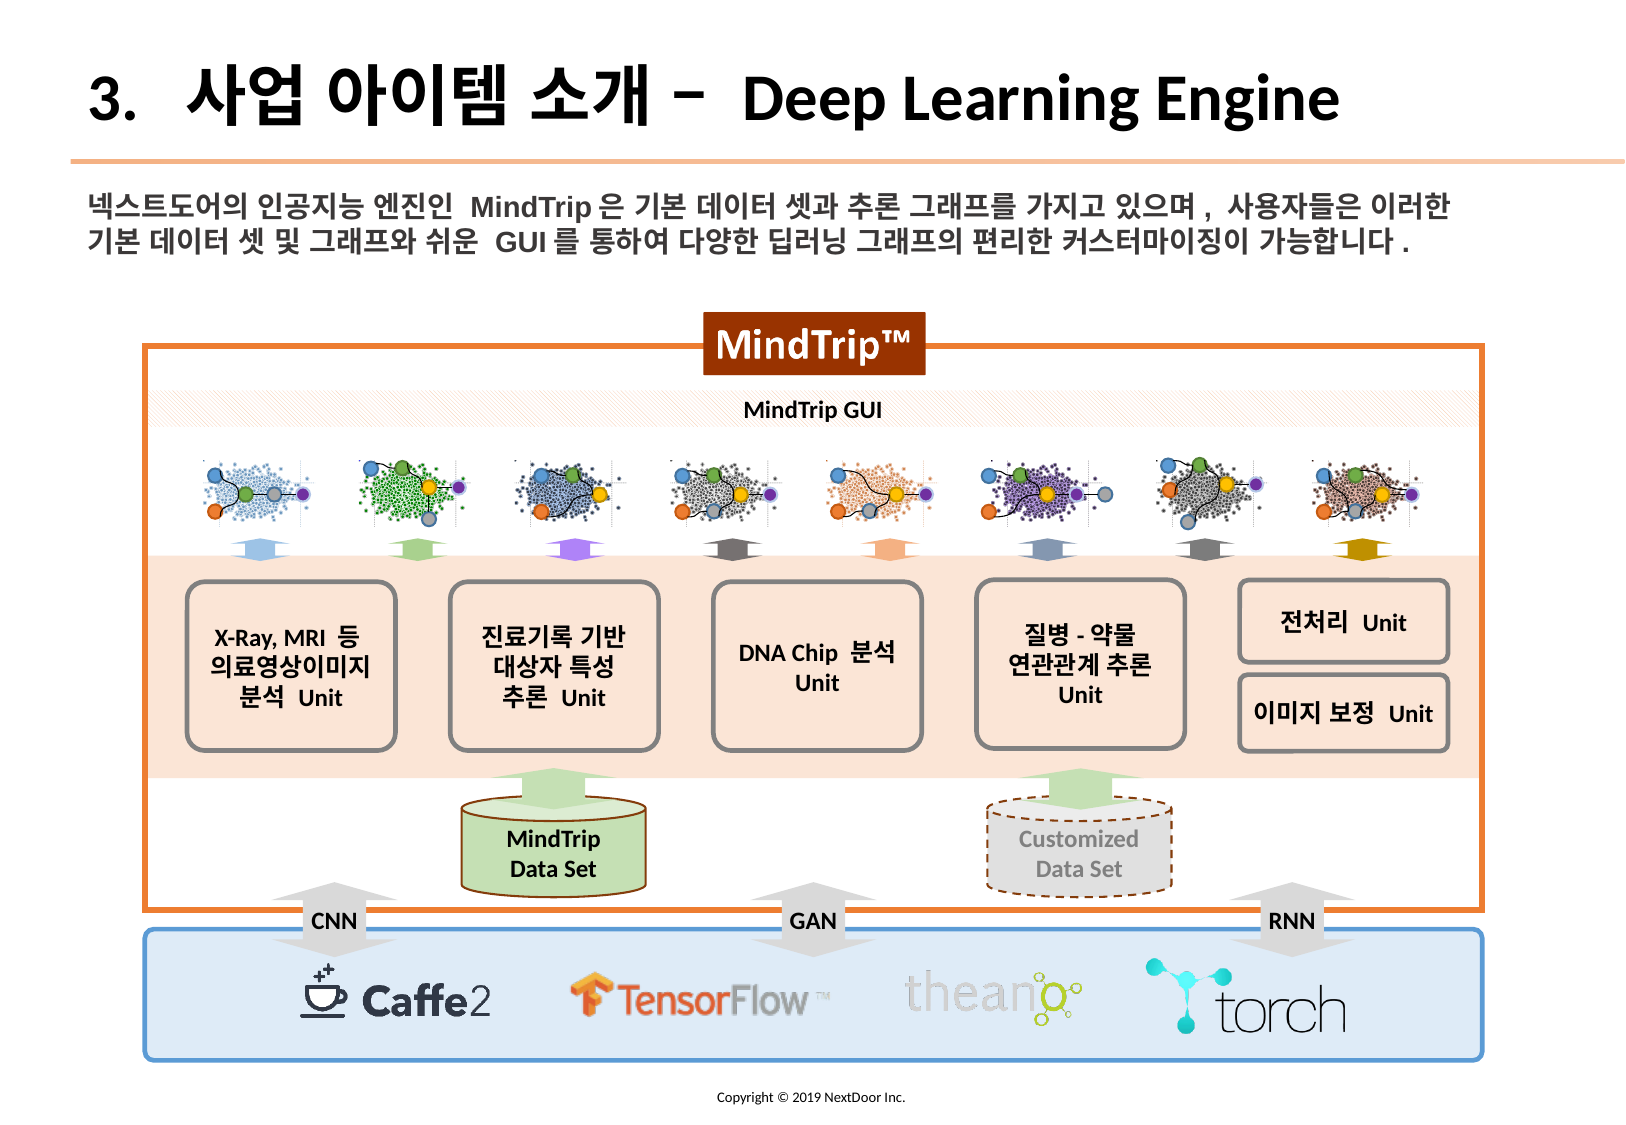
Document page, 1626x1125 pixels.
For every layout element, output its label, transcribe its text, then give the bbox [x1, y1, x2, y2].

text_box [859, 537, 921, 563]
text_box [144, 345, 1483, 911]
title 3. 사업 아이템 소개 – Deep Learning Engine [72, 37, 1625, 160]
text_box [387, 537, 448, 563]
text_box X-Ray, MRI 등 의료영상이미지 분석 Unit [185, 580, 397, 752]
text_box [490, 767, 617, 811]
text_box [1017, 537, 1078, 563]
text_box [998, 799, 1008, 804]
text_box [202, 460, 316, 527]
text_box DNA Chip 분석 Unit [712, 580, 923, 752]
text_box MindTrip Data Set [460, 795, 647, 899]
text_box [230, 537, 291, 563]
text_box 질병-약물 연관관계 추론 Unit [975, 578, 1186, 750]
text_box 이미지 보정 Unit [1238, 673, 1450, 753]
picture [1145, 958, 1346, 1035]
text_box RNN [1228, 881, 1356, 958]
text_box [1017, 767, 1144, 811]
text_box [702, 537, 763, 563]
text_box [514, 460, 627, 527]
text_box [1311, 460, 1424, 527]
text_box 넥스트도어의 인공지능 엔진인 MindTrip은 기본 데이터 셋과 추론 그래프를 가지고 있으며, 사용자들은 이러한 기본 데이터 셋 및 그래프와 쉬운 GUI를 통하여 다양한 딥러닝 그래프의 편리한 커스터마이징이 가능합니다. [72, 181, 1604, 266]
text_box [981, 460, 1113, 527]
picture [697, 309, 930, 378]
text_box [1174, 537, 1236, 563]
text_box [670, 460, 783, 527]
picture [551, 968, 842, 1025]
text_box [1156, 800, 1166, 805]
text_box 진료기록 기반 대상자 특성 추론 Unit [449, 580, 660, 752]
picture [297, 945, 492, 1048]
text_box Customized Data Set [986, 803, 1173, 899]
picture [901, 944, 1086, 1049]
text_box GAN [750, 881, 877, 959]
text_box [825, 460, 939, 527]
text_box [545, 537, 606, 563]
text_box 전처리 Unit [1238, 579, 1450, 664]
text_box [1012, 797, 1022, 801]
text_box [1155, 457, 1269, 530]
text_box [143, 928, 1484, 1062]
text_box CNN [271, 881, 398, 948]
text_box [358, 460, 471, 527]
text_box [1332, 537, 1393, 563]
